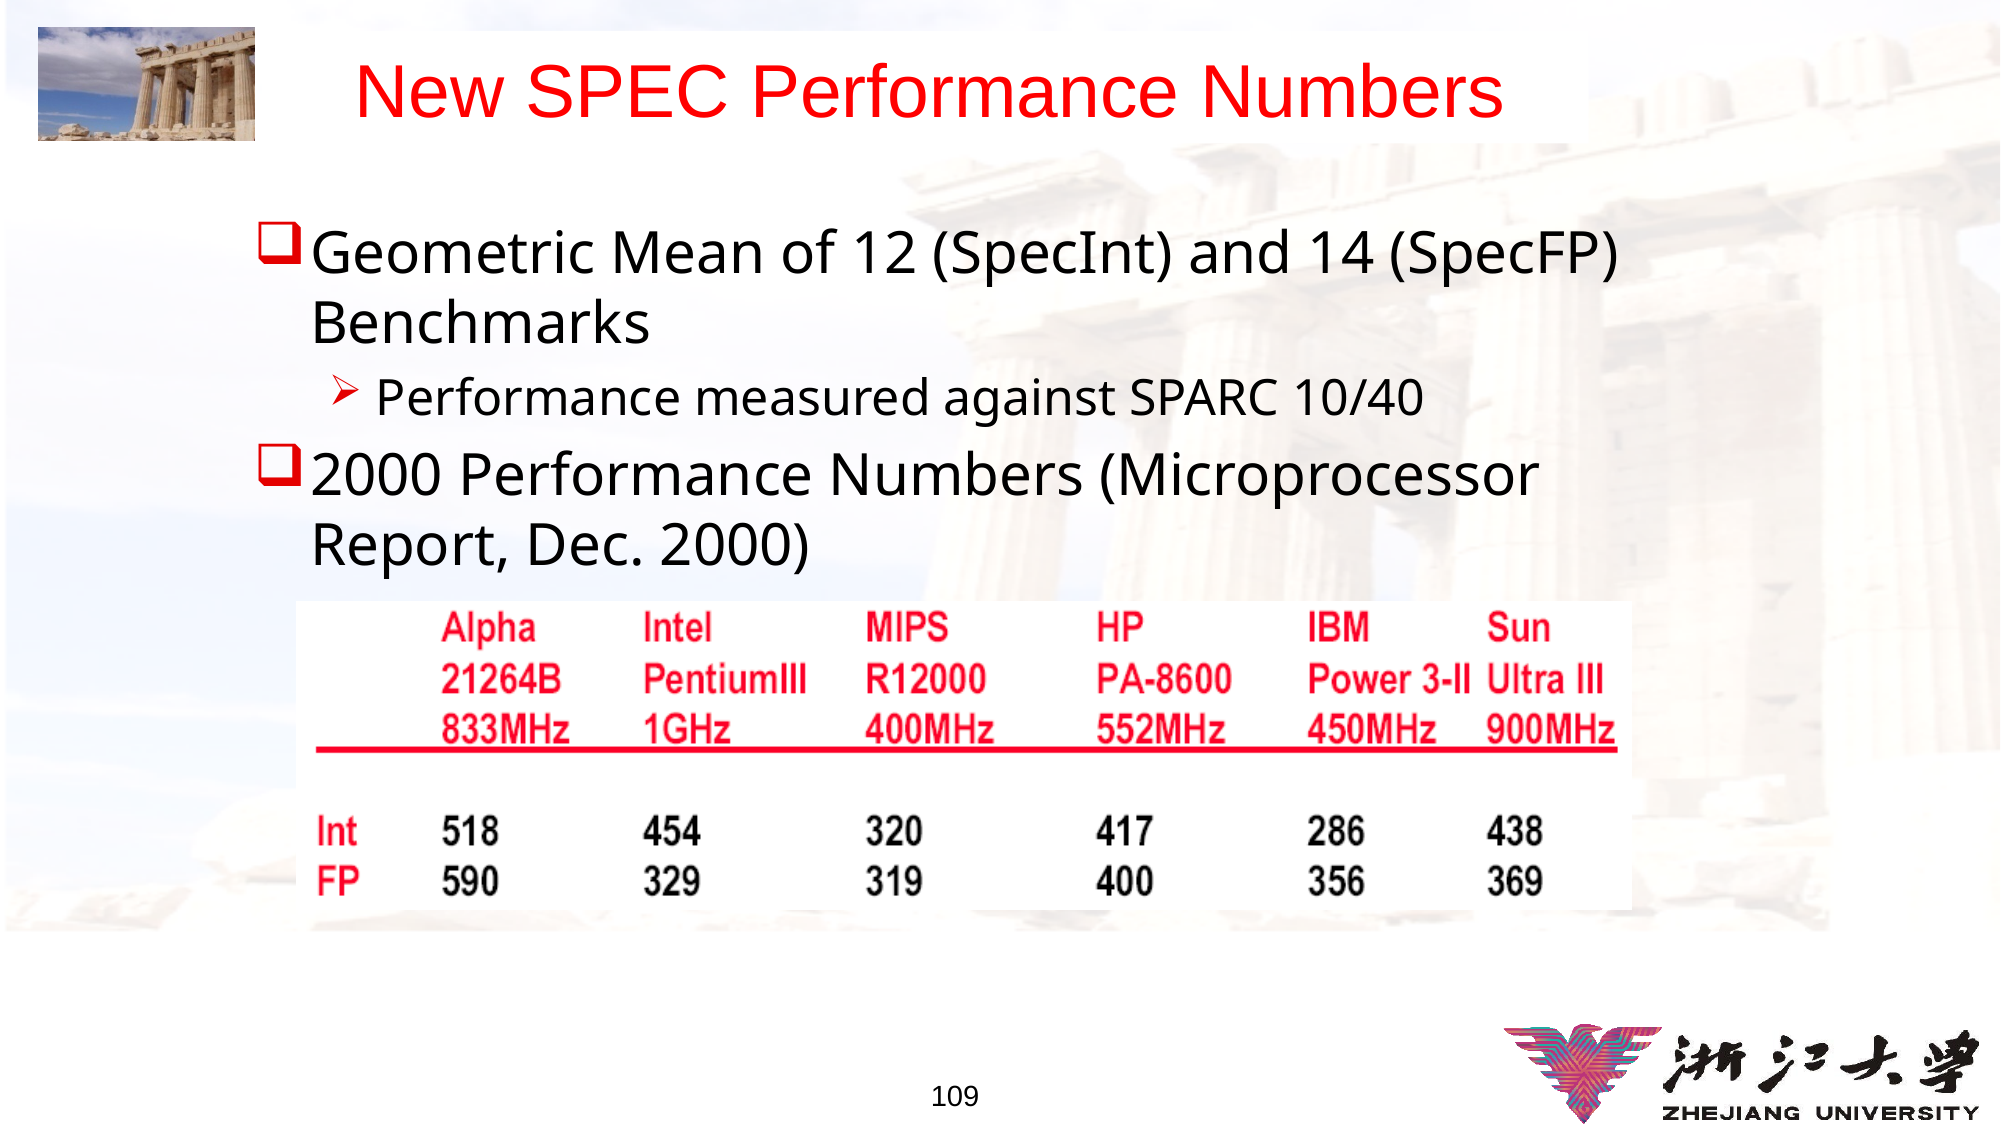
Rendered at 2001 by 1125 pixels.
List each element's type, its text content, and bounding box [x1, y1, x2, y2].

picture [0, 0, 2001, 1125]
title New SPEC Performance Numbers [339, 30, 1589, 144]
list Geometric Mean of 12 (SpecInt) and 14 (SpecFP) Benchmarks Performance measured against SPARC 10/40 2000 Performance Numbers (Microprocessor Report, Dec. 2000) [239, 208, 1690, 996]
